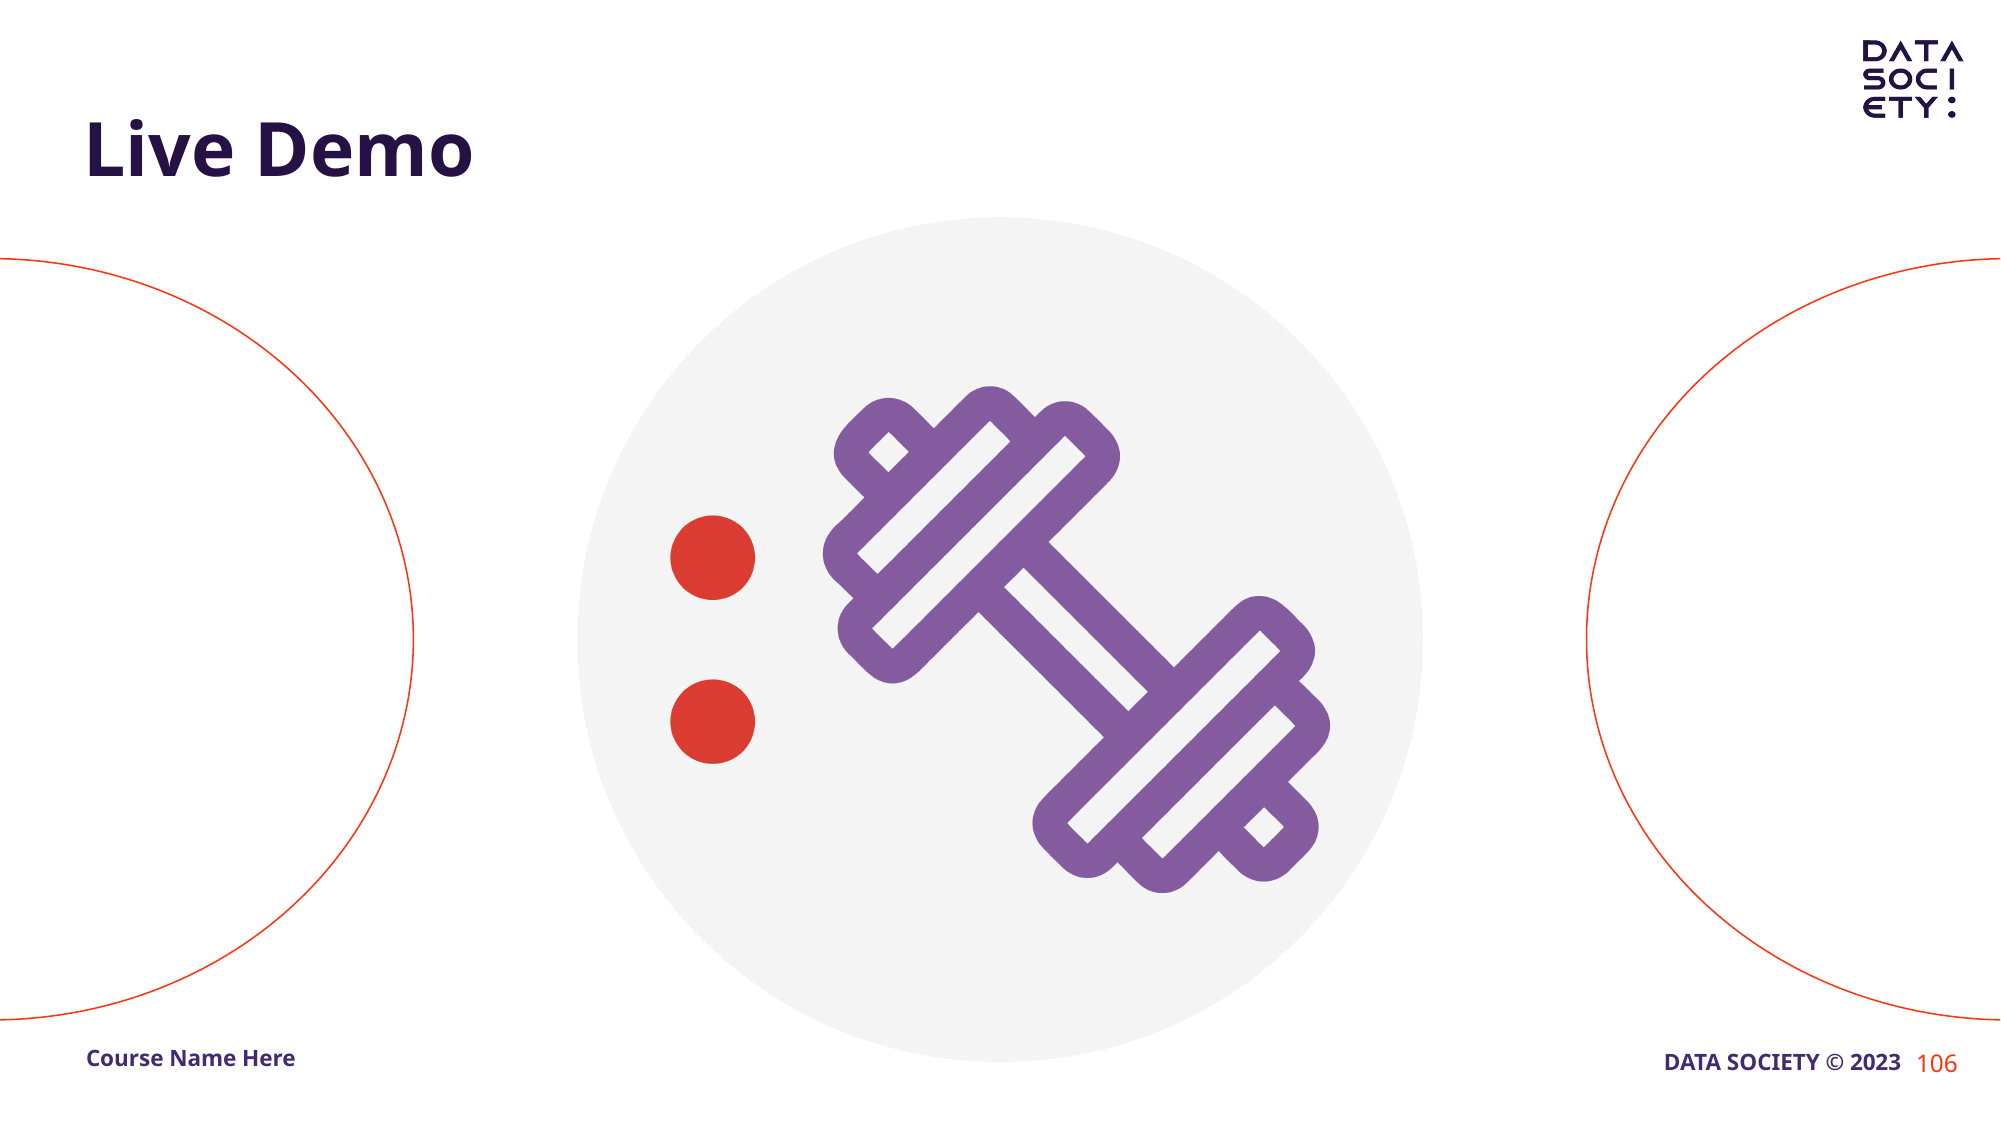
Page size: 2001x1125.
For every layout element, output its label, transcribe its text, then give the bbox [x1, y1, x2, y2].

slide_number ‹#› [1853, 1033, 1974, 1097]
picture [1863, 40, 1964, 118]
title Live Demo [68, 86, 1932, 212]
picture [577, 217, 1423, 1062]
